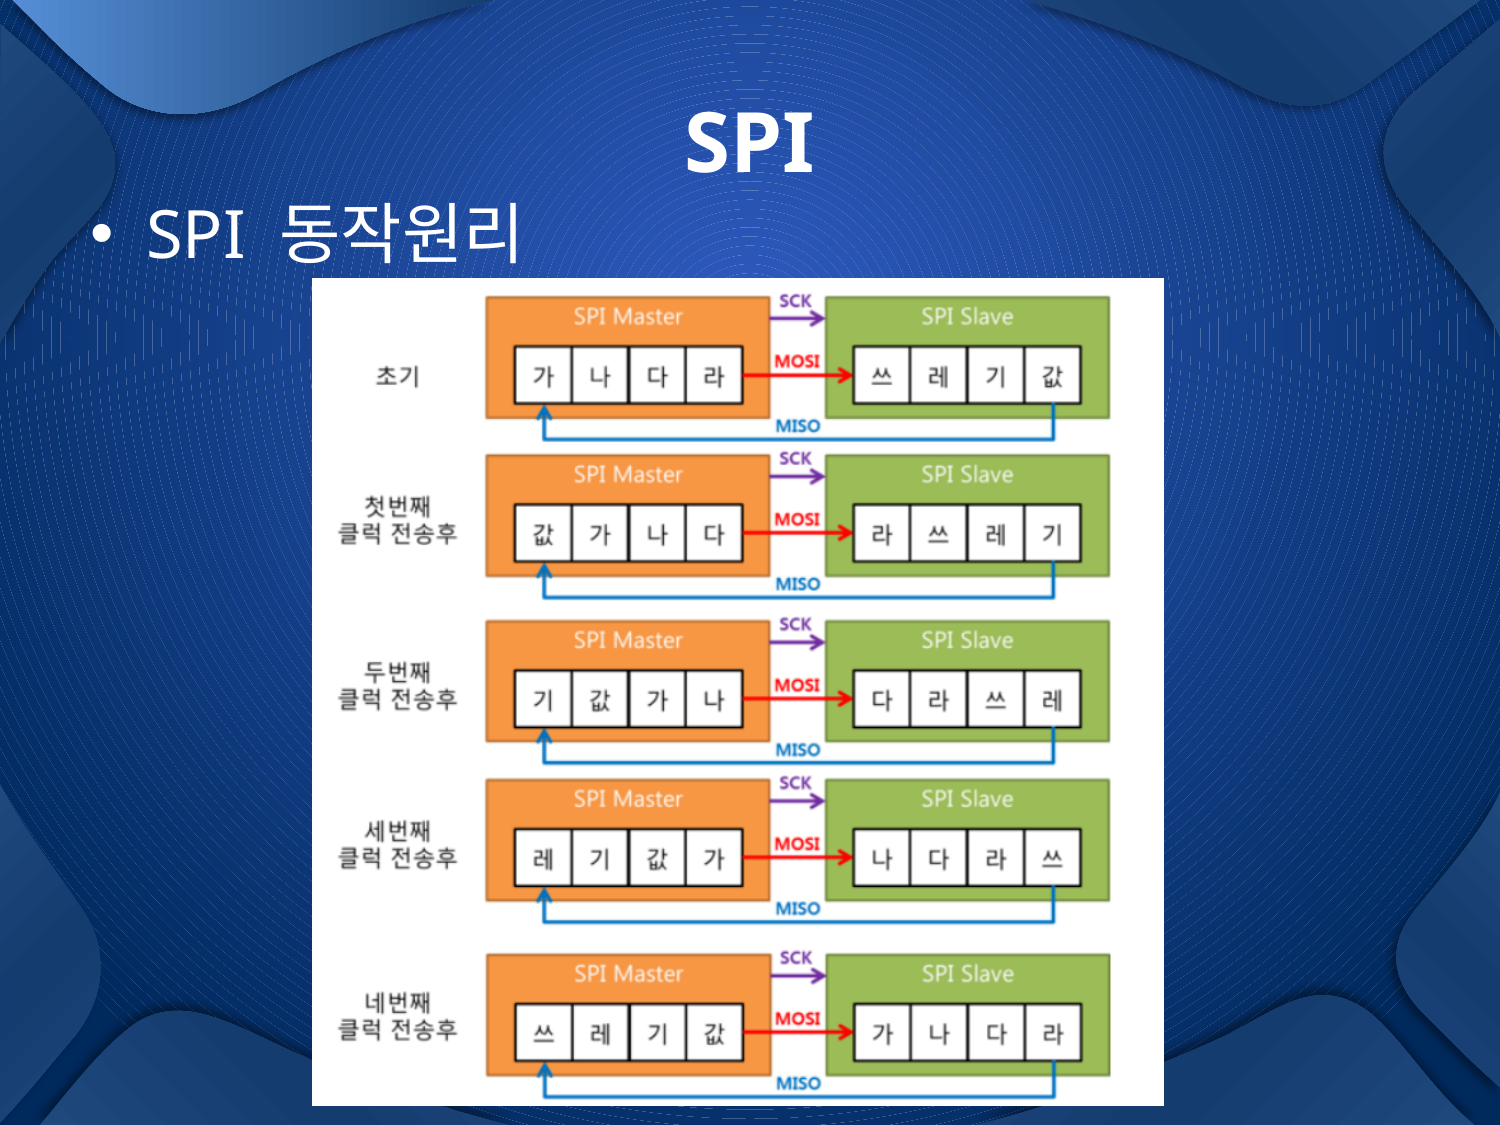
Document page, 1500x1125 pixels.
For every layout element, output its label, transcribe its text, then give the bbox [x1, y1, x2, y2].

title SPI [75, 45, 1425, 184]
picture [312, 278, 1164, 1106]
list SPI 동작원리 [75, 184, 1425, 1005]
